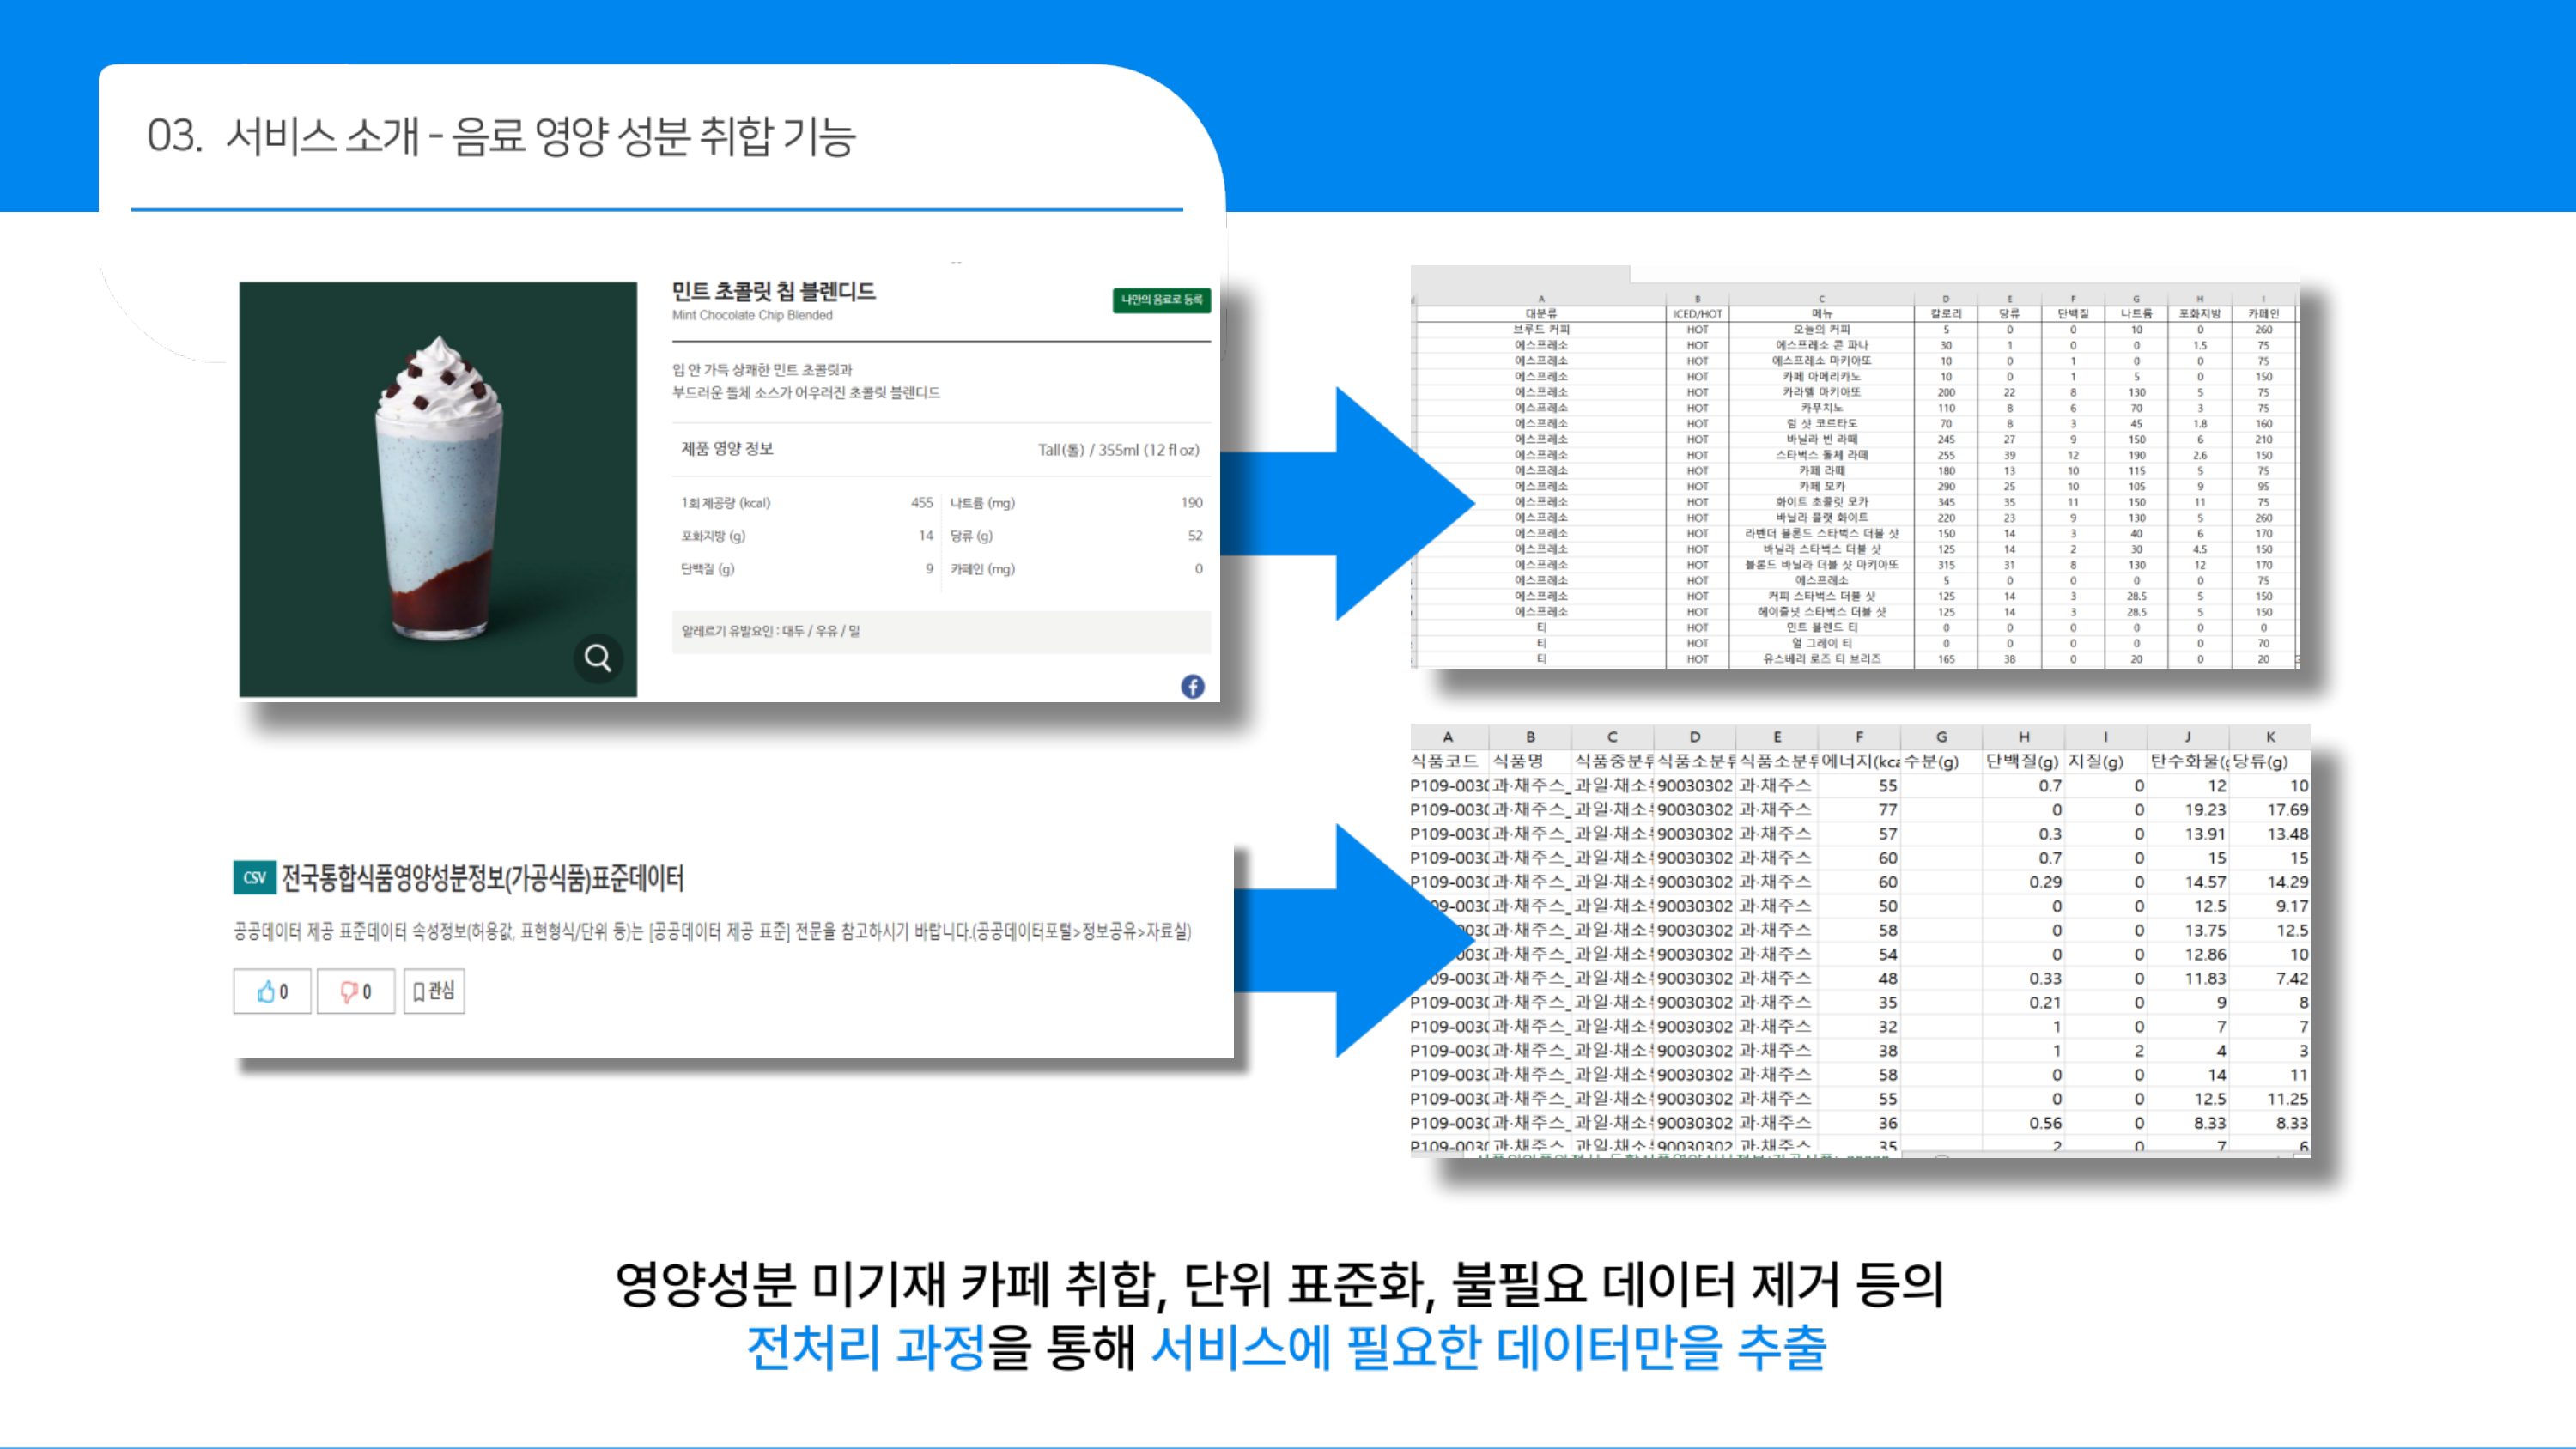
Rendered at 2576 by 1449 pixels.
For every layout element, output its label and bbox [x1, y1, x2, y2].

picture [141, 101, 884, 189]
text_box [225, 834, 1234, 1059]
text_box [1219, 823, 1476, 1059]
text_box [225, 261, 1221, 703]
text_box [131, 203, 1184, 218]
picture [350, 1240, 1971, 1404]
text_box [1224, 385, 1476, 621]
text_box [1411, 264, 2300, 670]
text_box [1411, 724, 2312, 1158]
text_box [0, 64, 2576, 1449]
